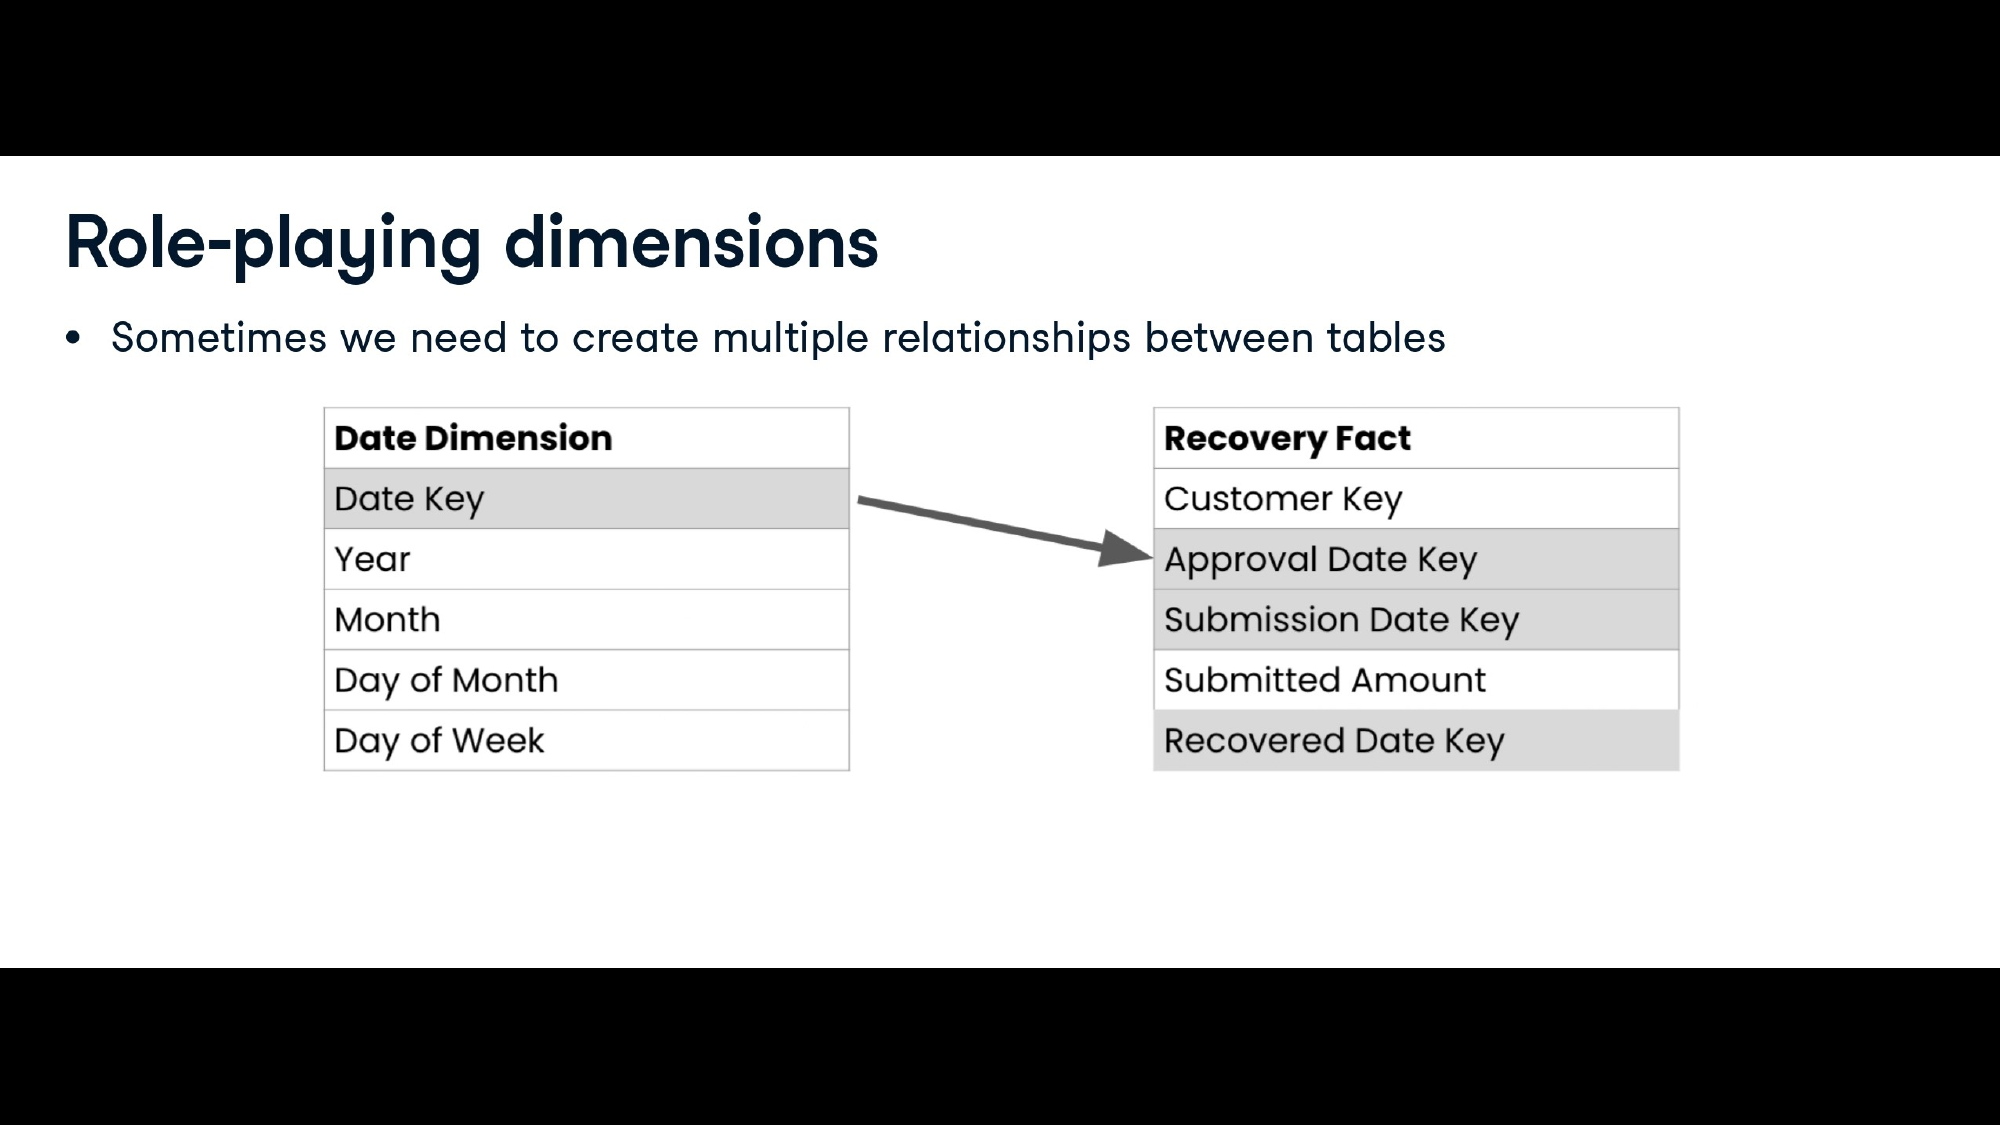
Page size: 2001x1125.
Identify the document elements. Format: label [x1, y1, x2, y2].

picture [0, 156, 2000, 968]
